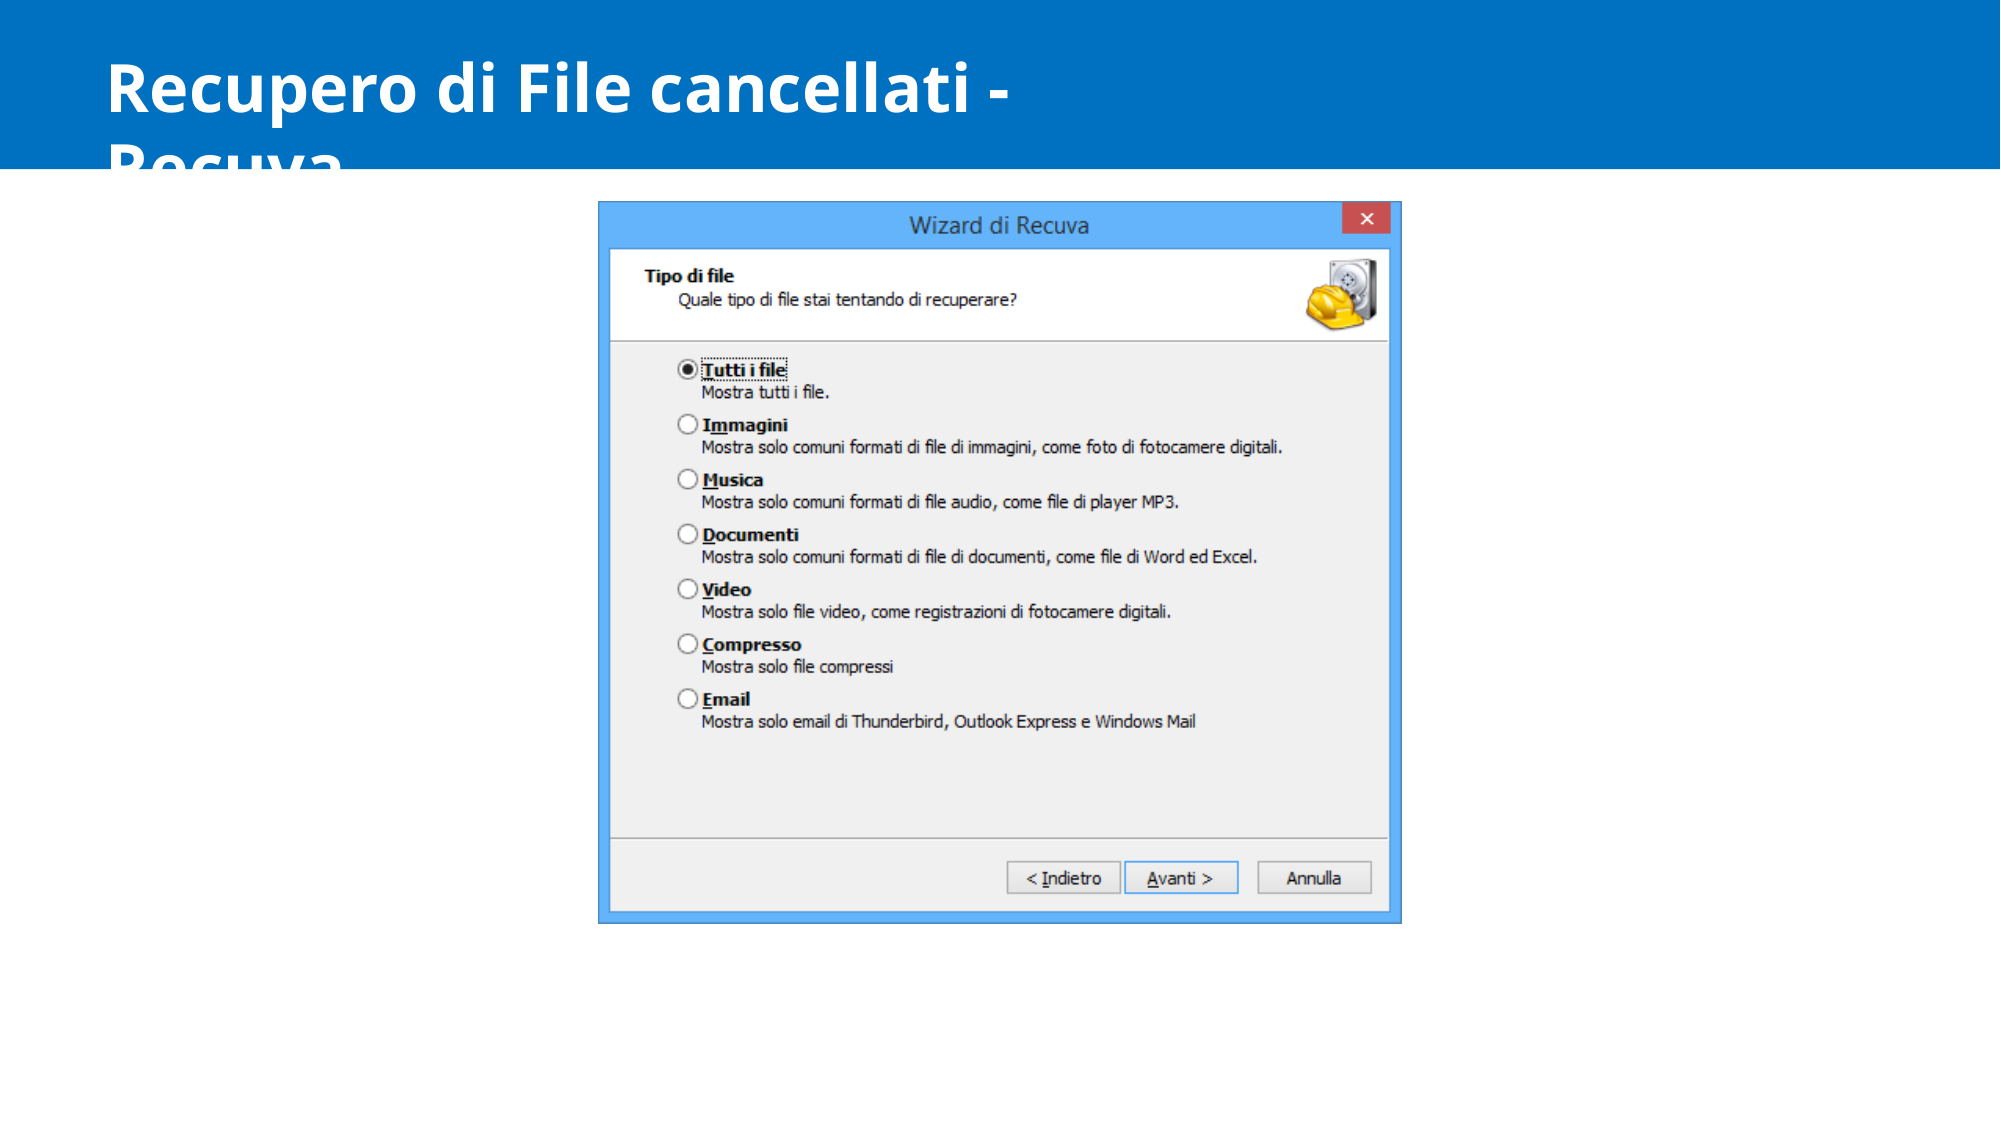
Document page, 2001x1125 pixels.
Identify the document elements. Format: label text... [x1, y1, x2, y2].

text_box Recupero di File cancellati - Recuva [90, 38, 1233, 214]
picture [598, 201, 1402, 924]
